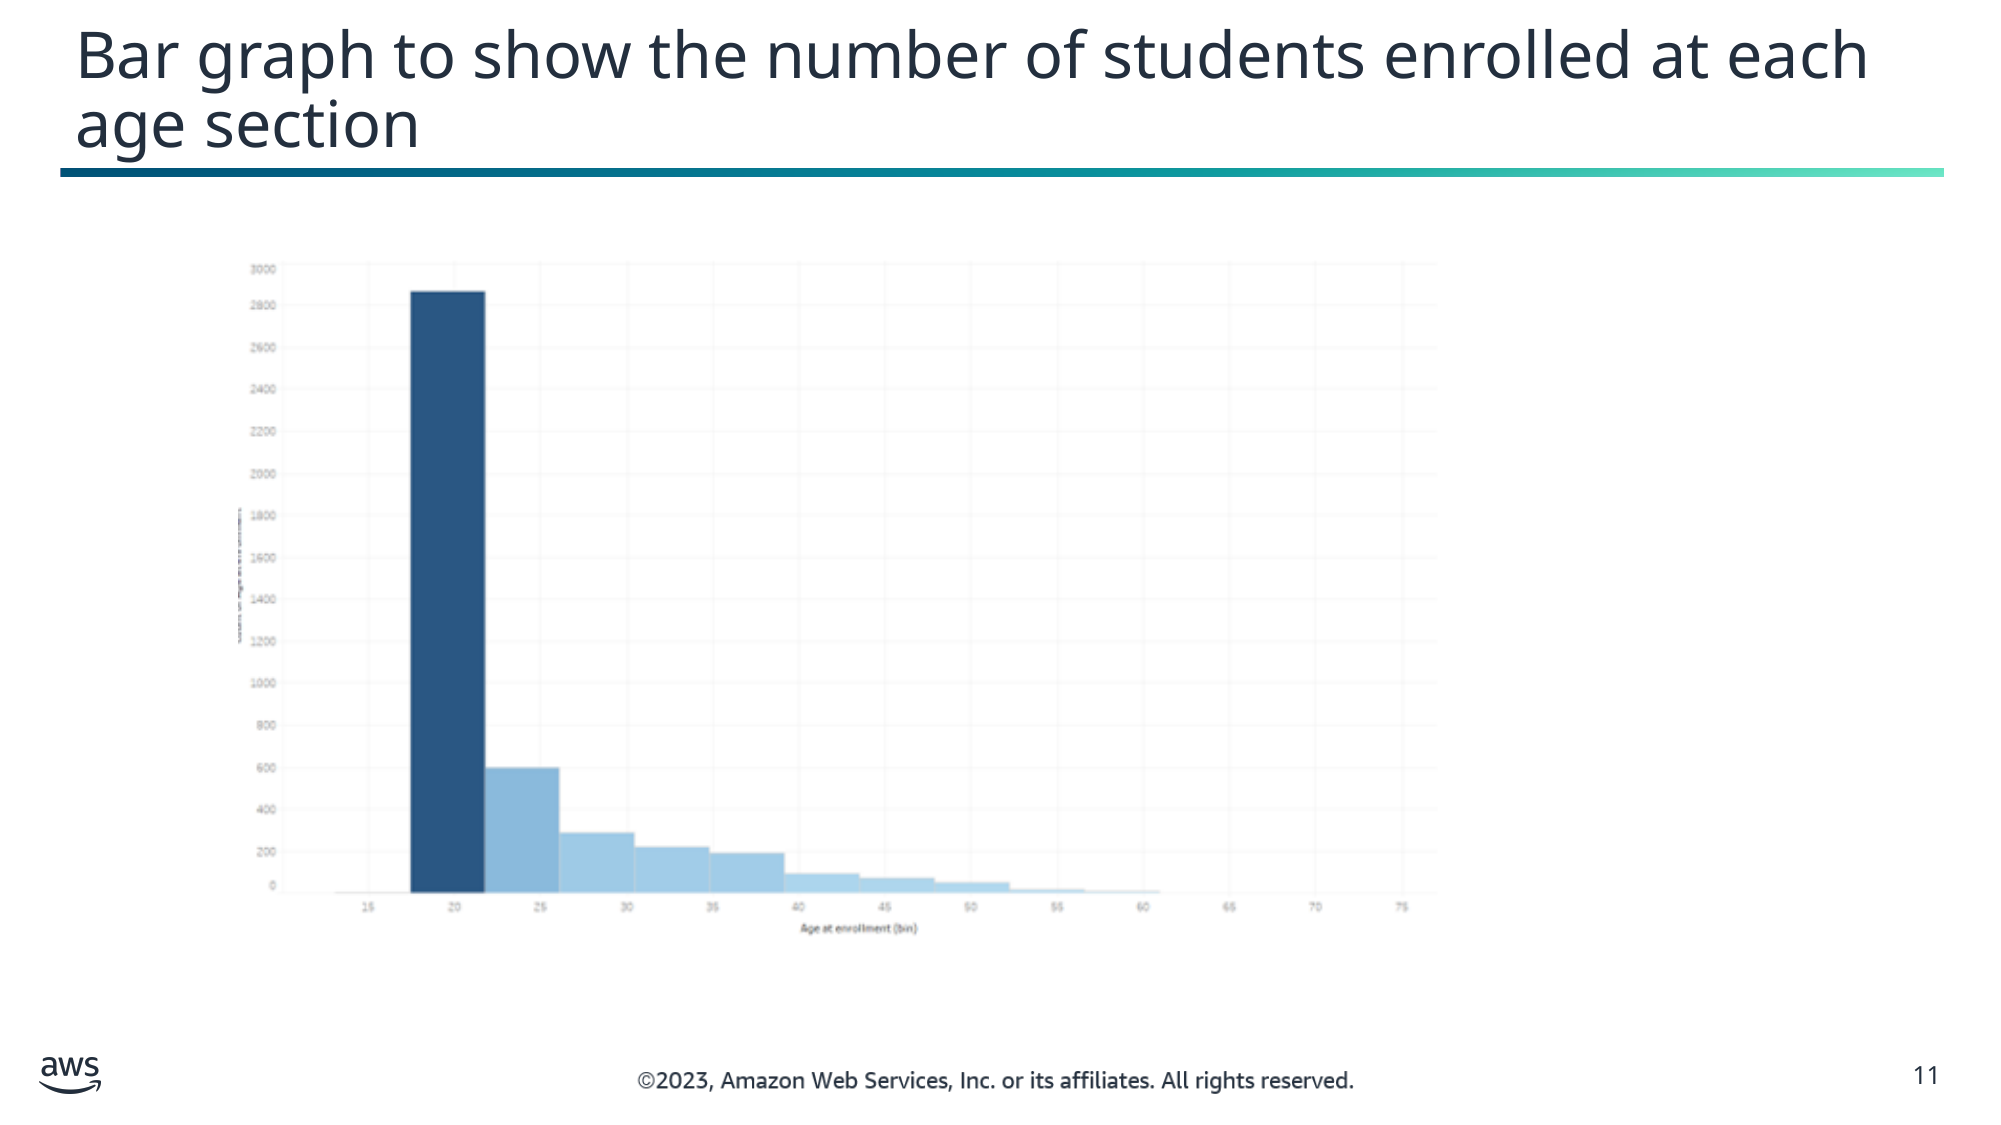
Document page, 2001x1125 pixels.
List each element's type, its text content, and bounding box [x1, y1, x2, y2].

slide_number ‹#› [1861, 1057, 1941, 1095]
picture [681, 168, 1944, 177]
picture [39, 1057, 101, 1094]
picture [238, 259, 1438, 945]
picture [621, 1057, 1378, 1109]
title Bar graph to show the number of students enrolled at each age section [60, 14, 1941, 170]
